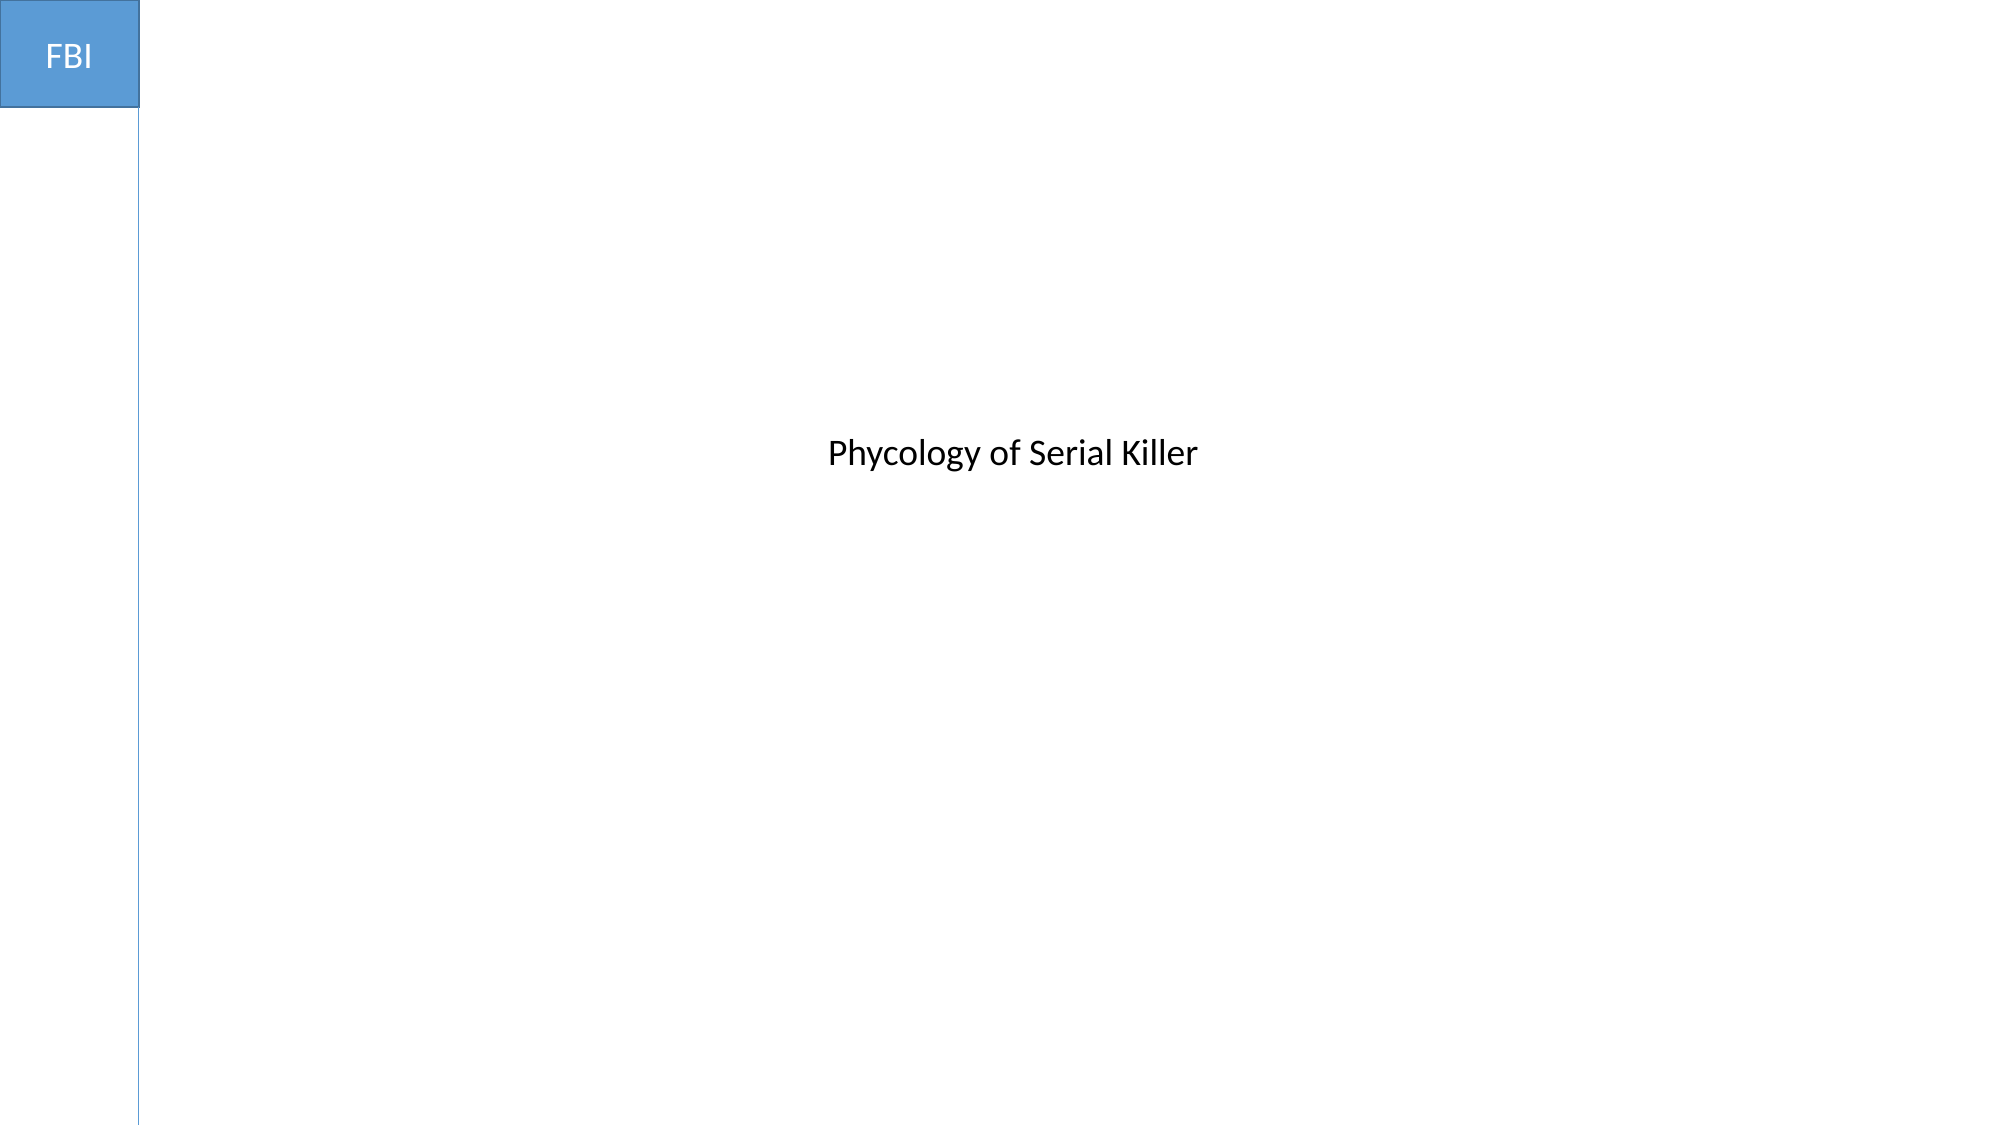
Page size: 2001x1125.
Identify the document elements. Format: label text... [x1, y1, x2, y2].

text_box FBI [0, 0, 140, 108]
text_box Phycology of Serial Killer [813, 420, 1214, 481]
